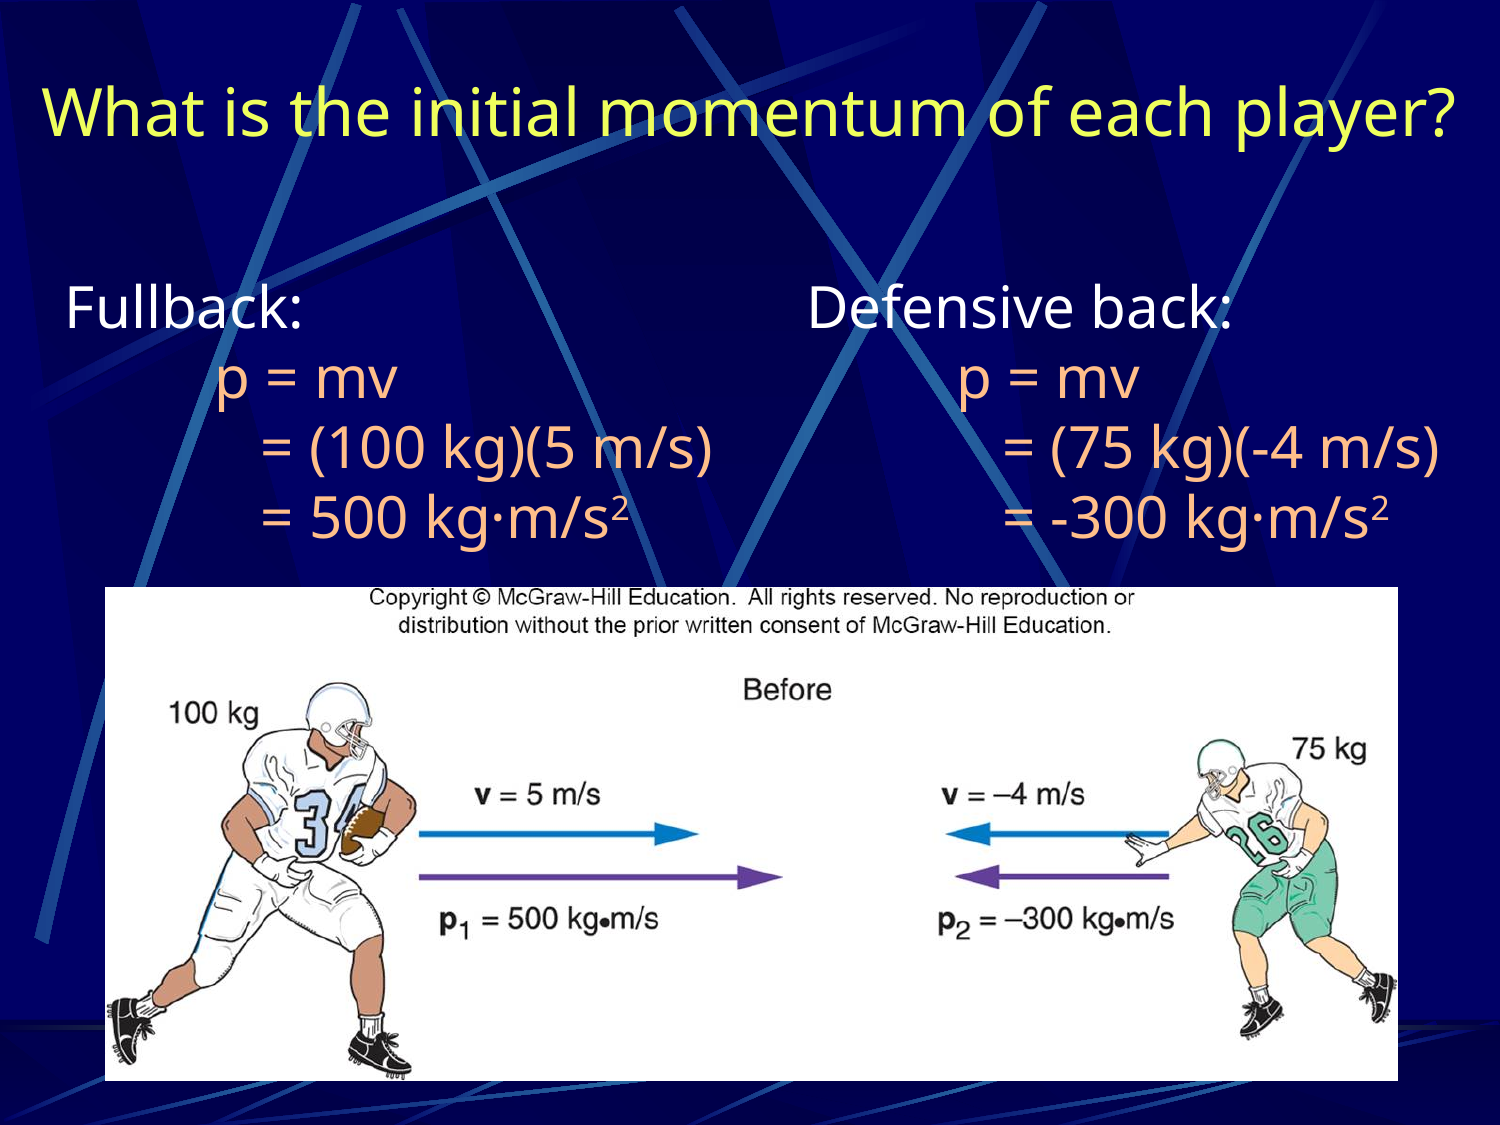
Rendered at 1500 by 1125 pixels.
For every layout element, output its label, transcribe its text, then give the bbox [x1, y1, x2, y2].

title What is the initial momentum of each player? [0, 62, 1500, 158]
picture [104, 587, 1398, 1082]
text_box Fullback: p = mv = (100 kg)(5 m/s) = 500 kg·m/s2 [50, 262, 750, 558]
text_box Defensive back: p = mv = (75 kg)(-4 m/s) = -300 kg·m/s2 [791, 262, 1456, 558]
